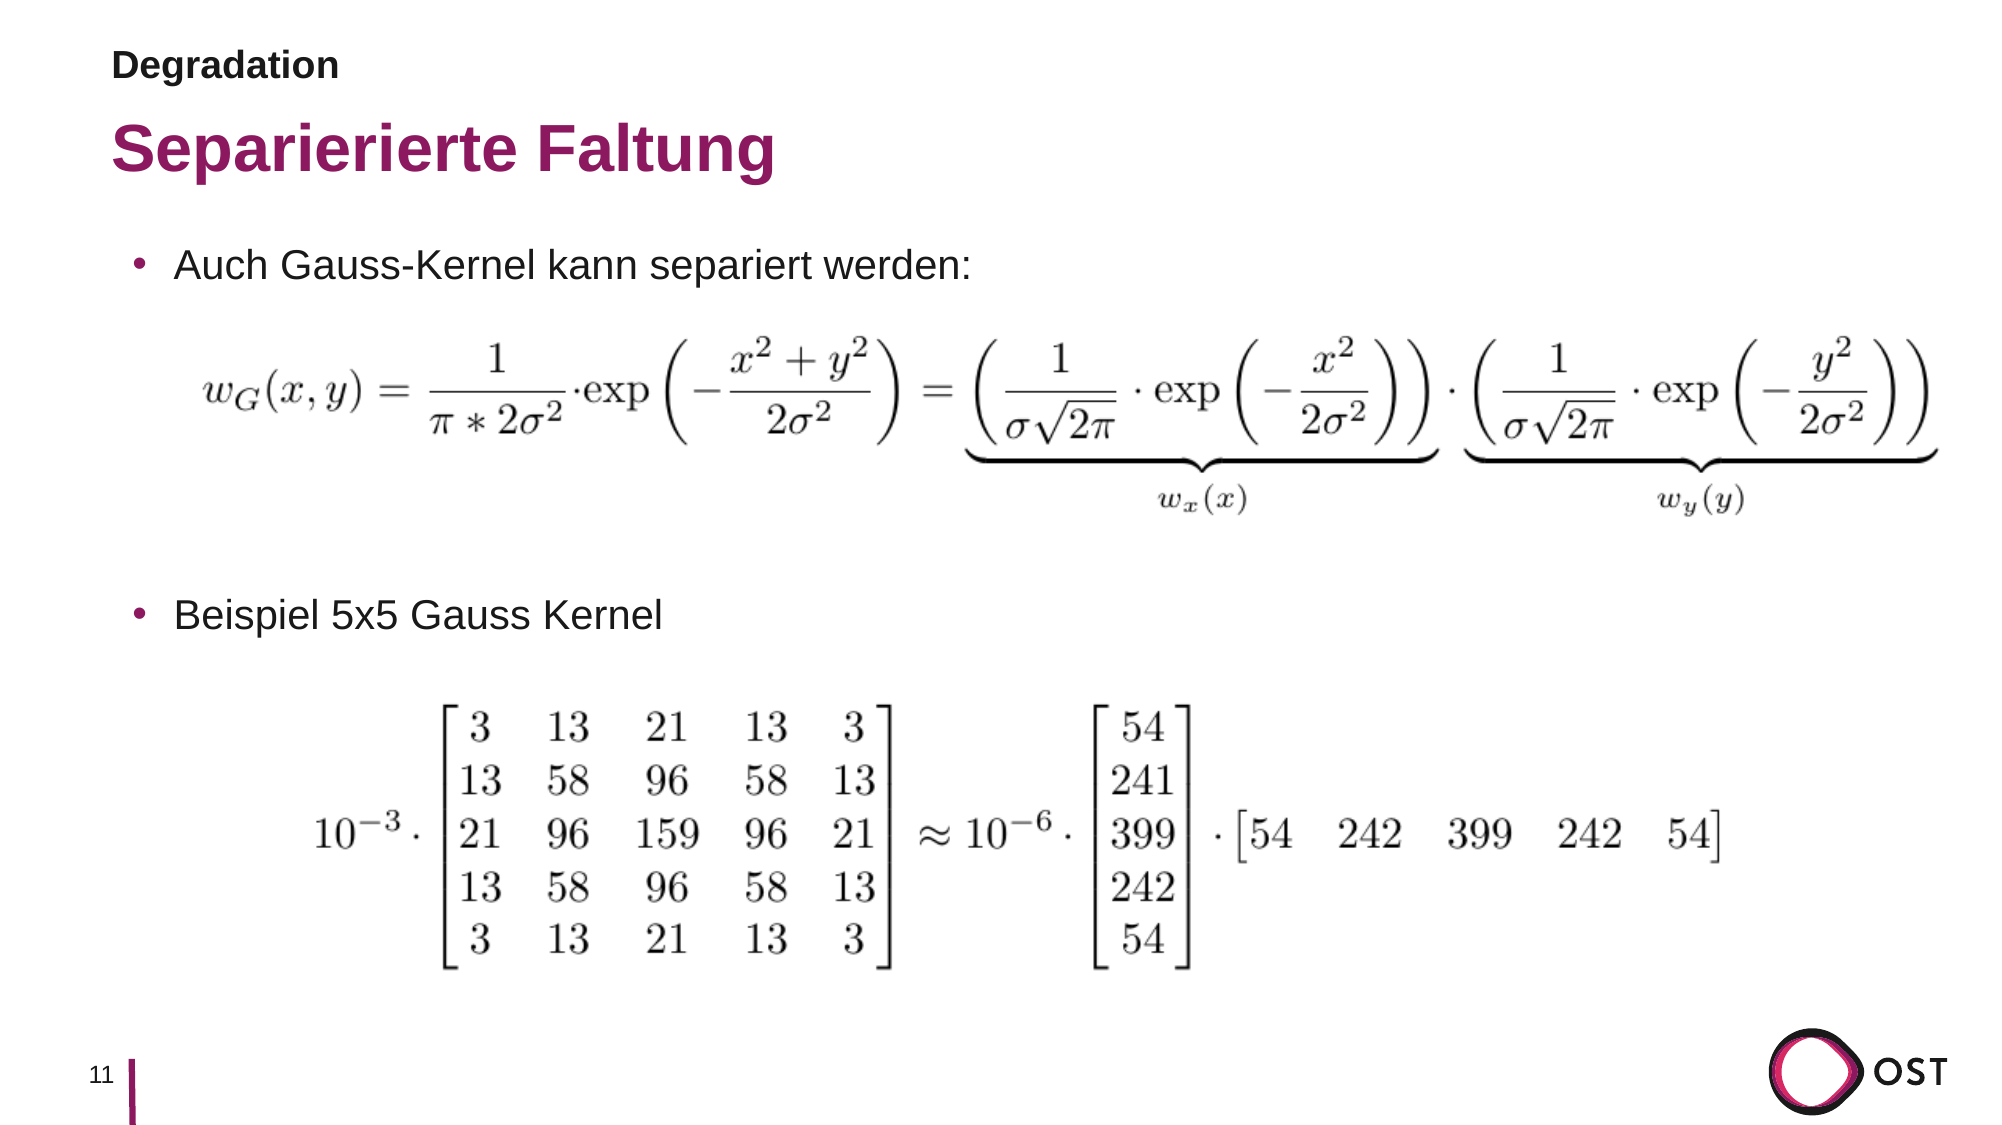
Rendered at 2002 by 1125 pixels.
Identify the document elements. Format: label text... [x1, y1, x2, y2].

list Auch Gauss-Kernel kann separiert werden: Beispiel 5x5 Gauss Kernel [132, 237, 1946, 1018]
list Degradation [111, 39, 1925, 87]
picture [301, 683, 1735, 994]
slide_number 11 [44, 1058, 133, 1088]
picture [178, 304, 2001, 520]
title Separierierte Faltung [111, 87, 1925, 193]
